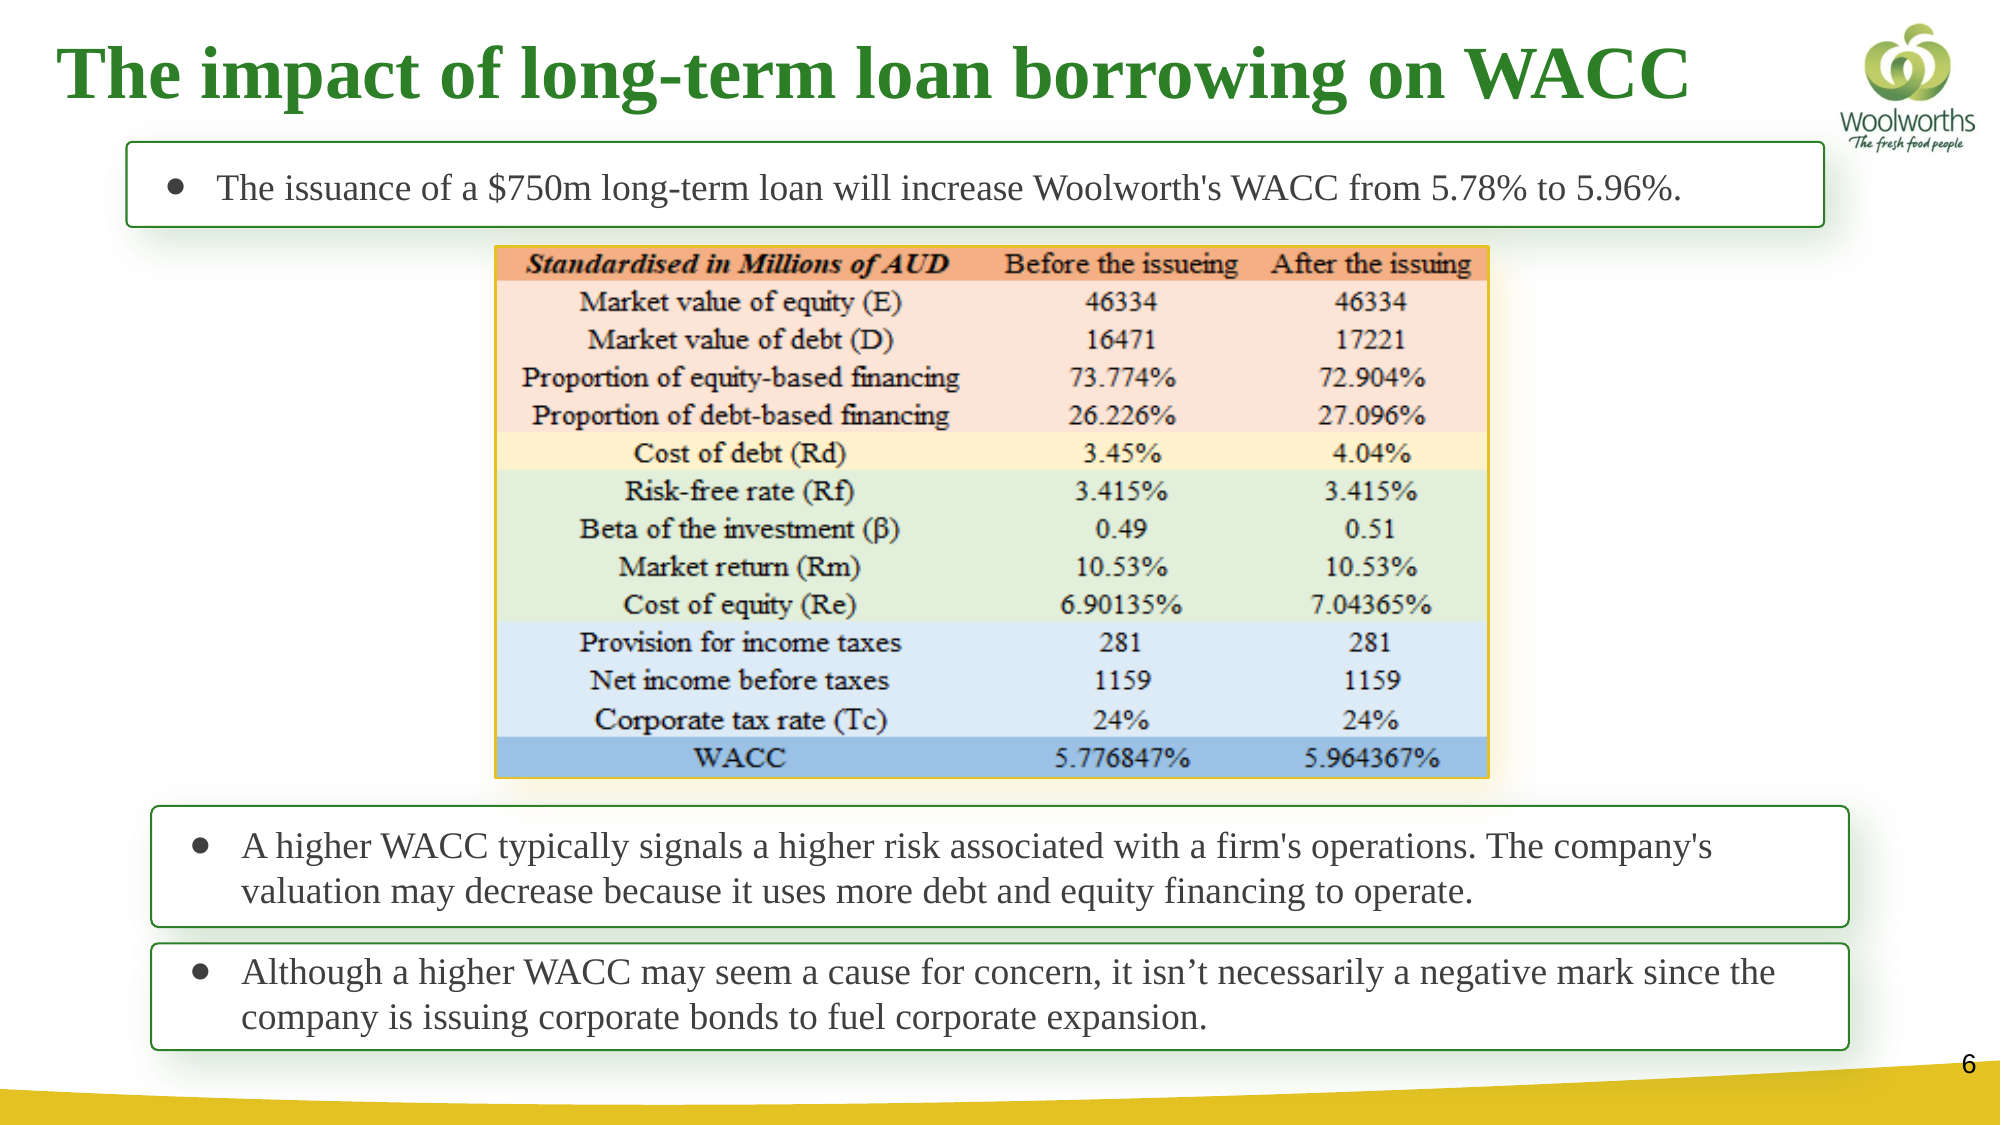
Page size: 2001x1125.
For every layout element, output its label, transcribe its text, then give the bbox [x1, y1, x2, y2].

text_box The impact of long-term loan borrowing on WACC [41, 8, 1765, 129]
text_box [150, 932, 1850, 1054]
slide_number ‹#› [1871, 1038, 1992, 1125]
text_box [150, 805, 1850, 928]
picture [1838, 19, 1979, 159]
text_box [126, 141, 1825, 228]
picture [496, 247, 1488, 777]
